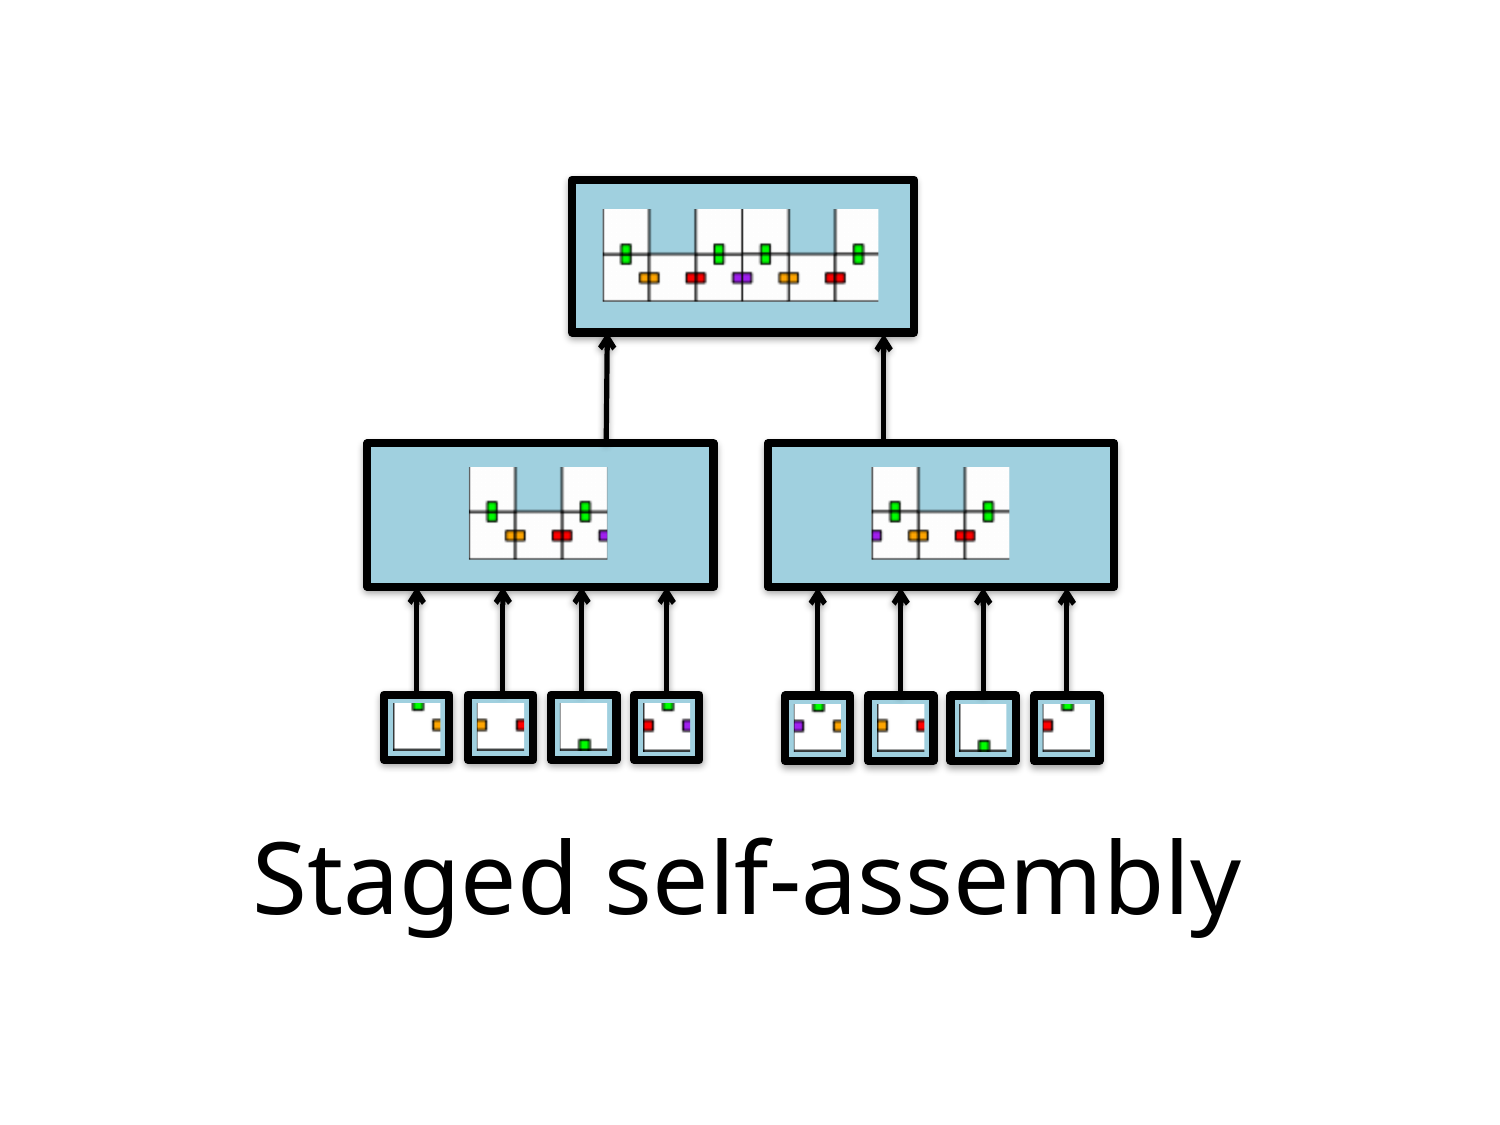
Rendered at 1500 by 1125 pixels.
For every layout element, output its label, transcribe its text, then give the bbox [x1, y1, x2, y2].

text_box Staged self-assembly [18, 807, 1476, 943]
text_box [366, 179, 1115, 761]
